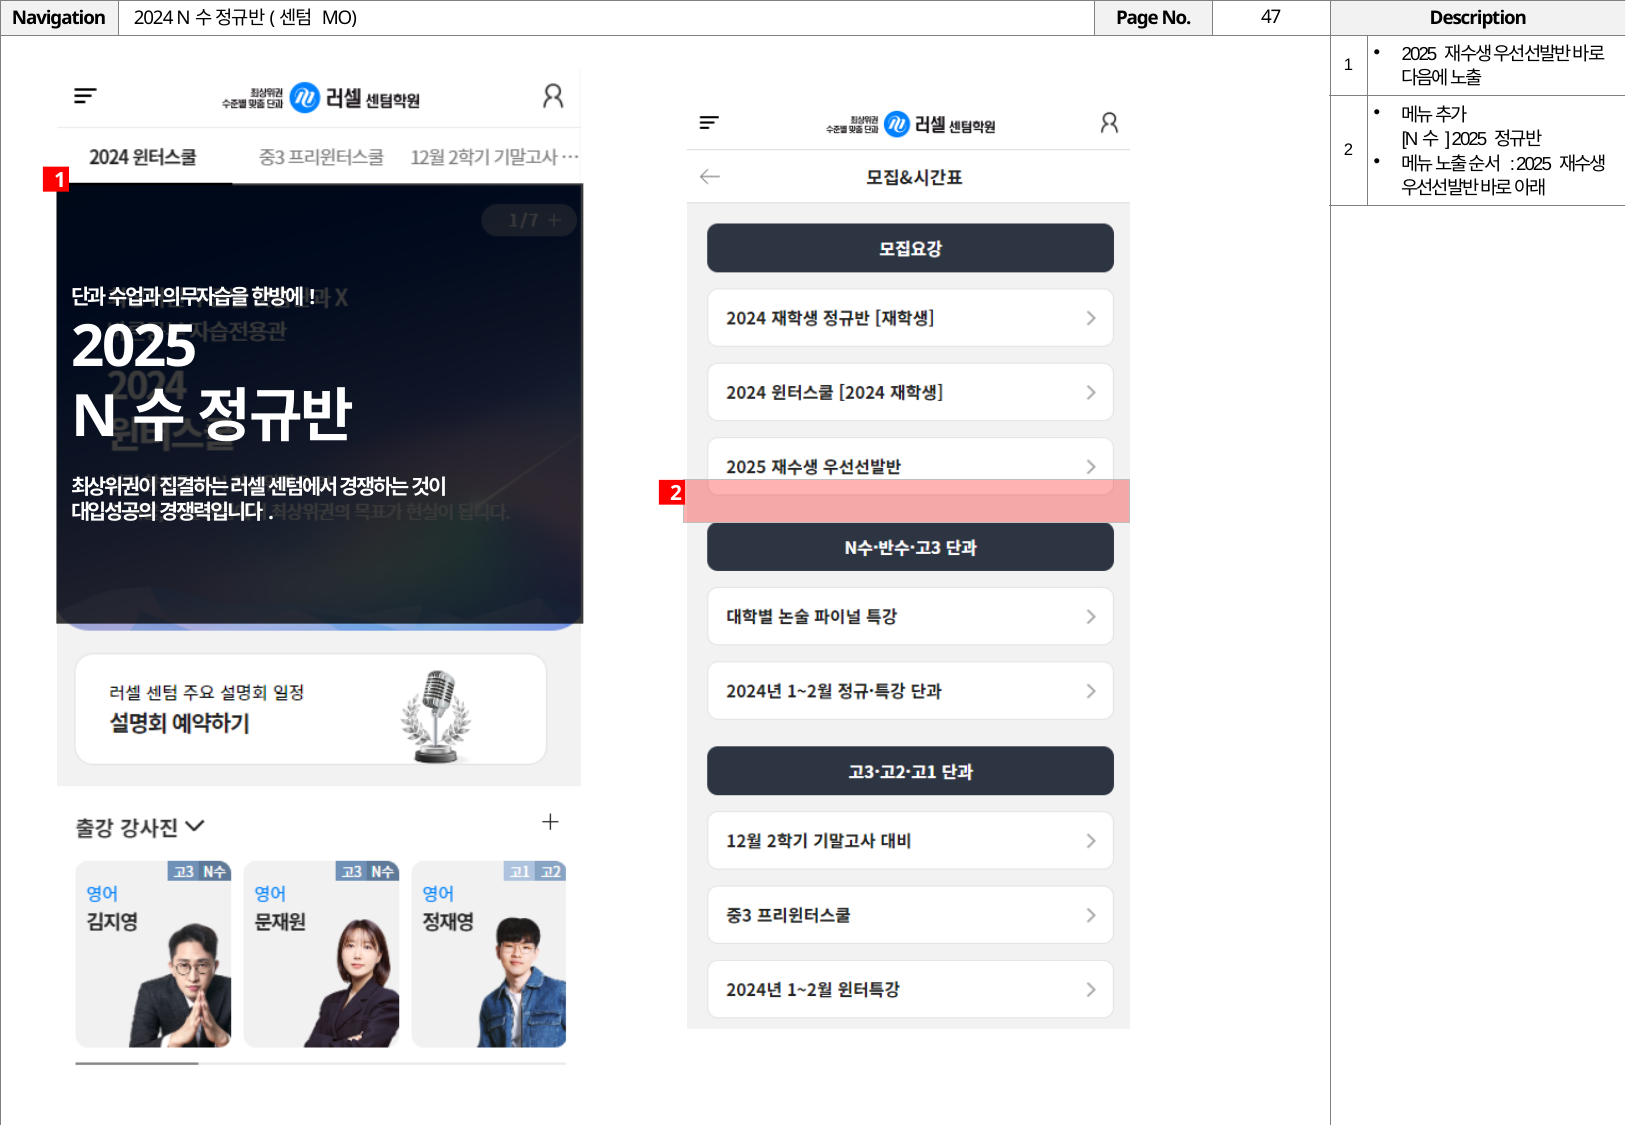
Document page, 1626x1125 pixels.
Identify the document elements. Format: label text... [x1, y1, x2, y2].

text_box 1 [41, 164, 52, 194]
table_cell 2 [1329, 96, 1367, 205]
text_box 2 [657, 478, 682, 507]
picture [687, 95, 1131, 1030]
table_header 1 [1329, 36, 1367, 95]
picture [57, 66, 581, 1075]
title 2024 N수 정규반(센텀 MO) [118, 0, 1097, 35]
table_cell 메뉴 추가 [N수] 2025 정규반 메뉴 노출 순서 : 2025 재수생 우선선발반 바로 아래 [1368, 96, 1625, 205]
table_header 2025 재수생 우선선발반 바로 다음에 노출 [1368, 36, 1625, 95]
